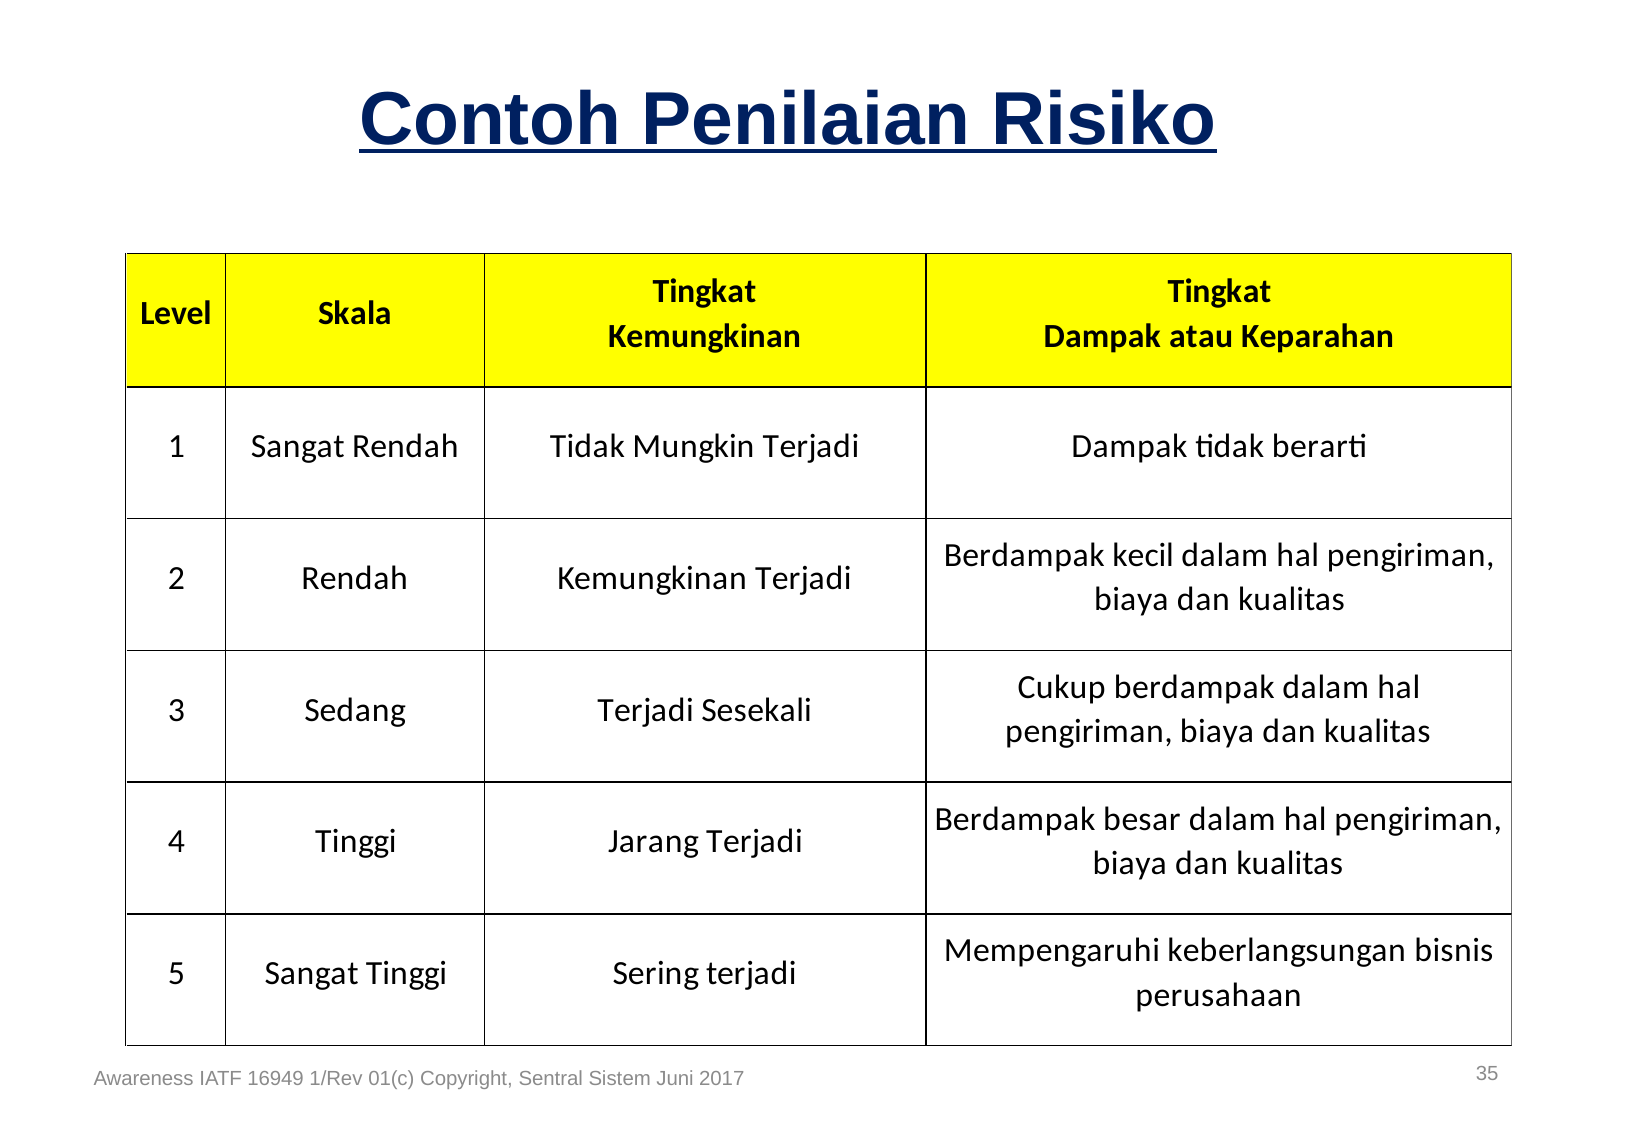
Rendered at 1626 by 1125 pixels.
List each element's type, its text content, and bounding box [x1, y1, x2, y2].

picture [124, 252, 1513, 1047]
slide_number 35 [1147, 1042, 1514, 1103]
text_box Contoh Penilaian Risiko [94, 61, 1482, 167]
footer Awareness IATF 16949 1/Rev 01(c) Copyright, Sentral Sistem Juni 2017 [50, 1046, 788, 1107]
